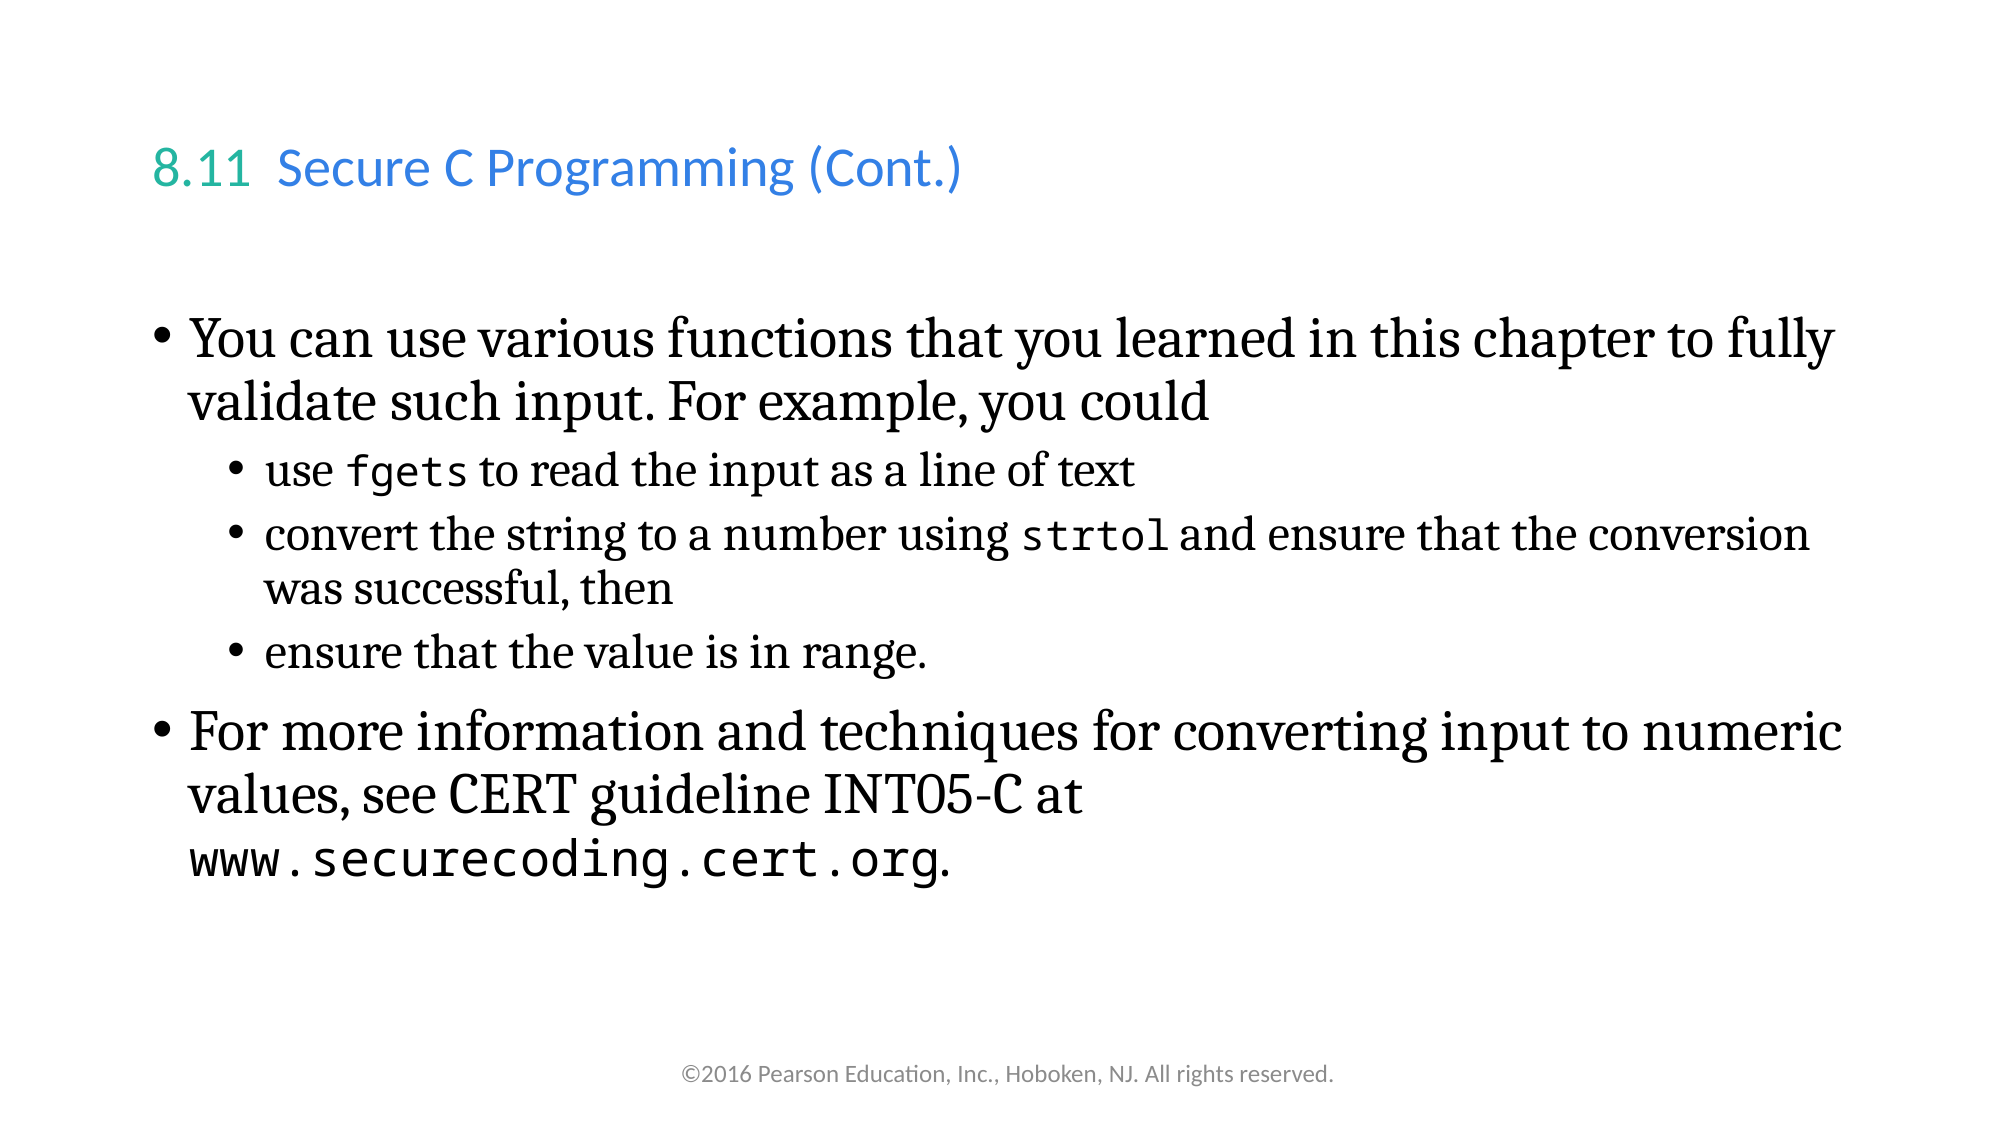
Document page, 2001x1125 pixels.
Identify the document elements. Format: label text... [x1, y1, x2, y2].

footer ©2016 Pearson Education, Inc., Hoboken, NJ. All rights reserved. [483, 1042, 1534, 1103]
list You can use various functions that you learned in this chapter to fully validate such input. For example, you could use fgets to read the input as a line of text convert the string to a number using strtol and ensure that the conversion was successful, then ensure that the value is in range. For more information and techniques for converting input to numeric values, see CERT guideline INT05-C at www.securecoding.cert.org. [137, 299, 1863, 1014]
title 8.11 Secure C Programming (Cont.) [137, 59, 1863, 278]
